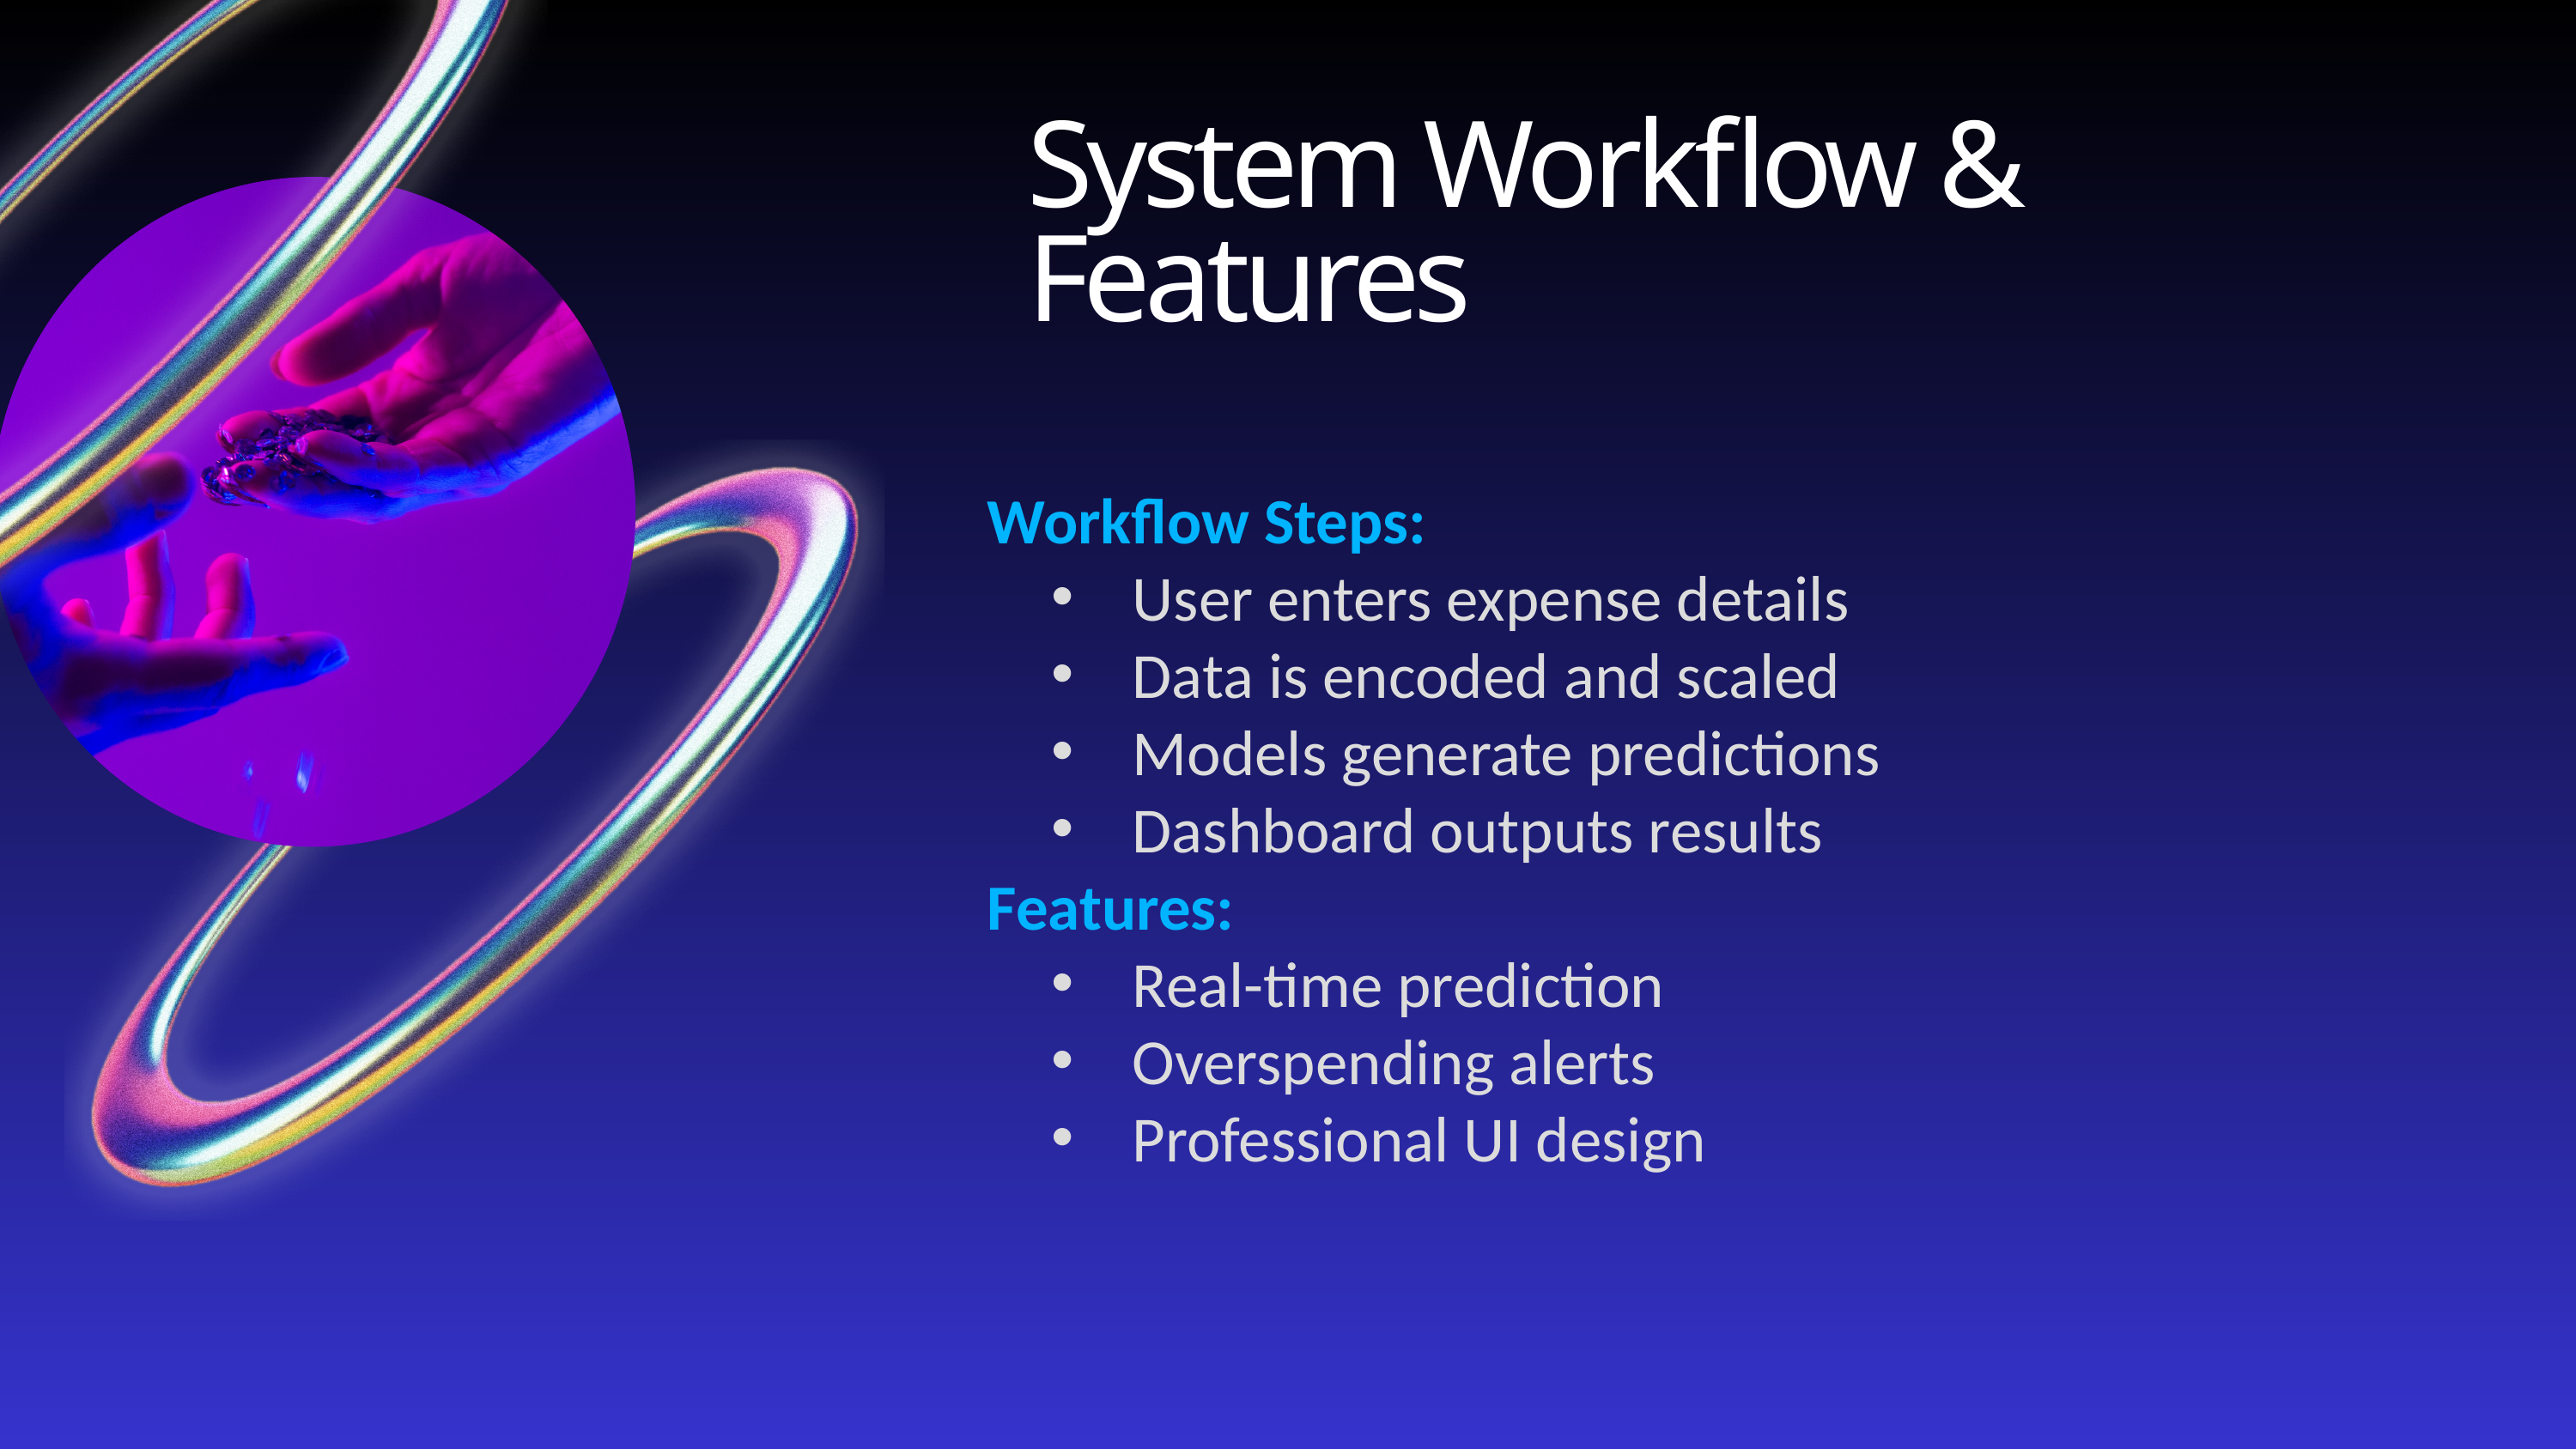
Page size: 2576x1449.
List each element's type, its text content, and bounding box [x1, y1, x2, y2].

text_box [0, 177, 636, 847]
text_box [0, 0, 548, 175]
text_box System Workflow & Features [1027, 117, 2406, 346]
text_box [64, 440, 885, 1221]
text_box Workflow Steps: User enters expense details Data is encoded and scaled Models generate predictions Dashboard outputs results Features: Real-time prediction Overspending alerts Professional UI design [987, 402, 2338, 1175]
